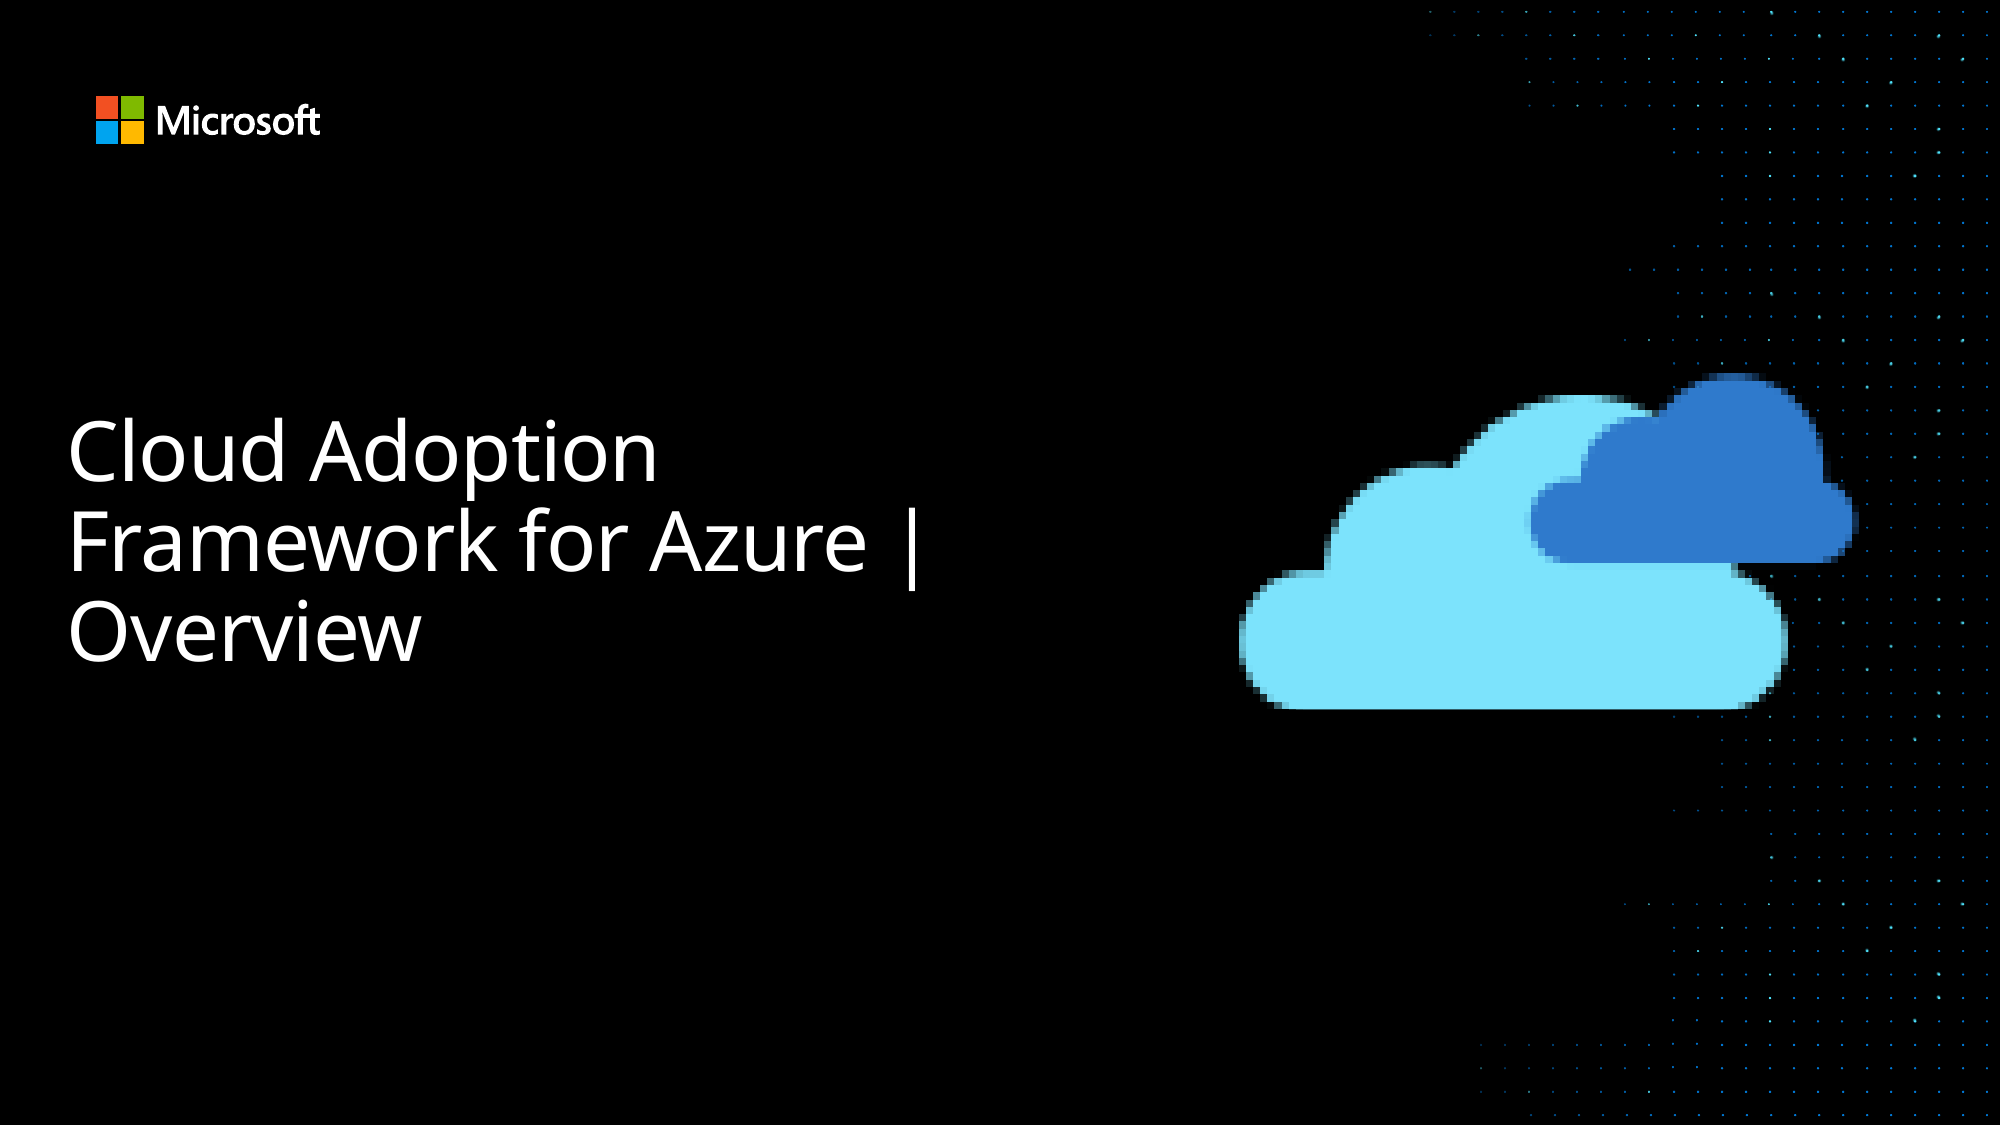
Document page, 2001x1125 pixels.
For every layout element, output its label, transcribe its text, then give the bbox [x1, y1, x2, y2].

title Cloud Adoption Framework for Azure | Overview [66, 415, 1113, 710]
picture [1225, 8, 1988, 1117]
